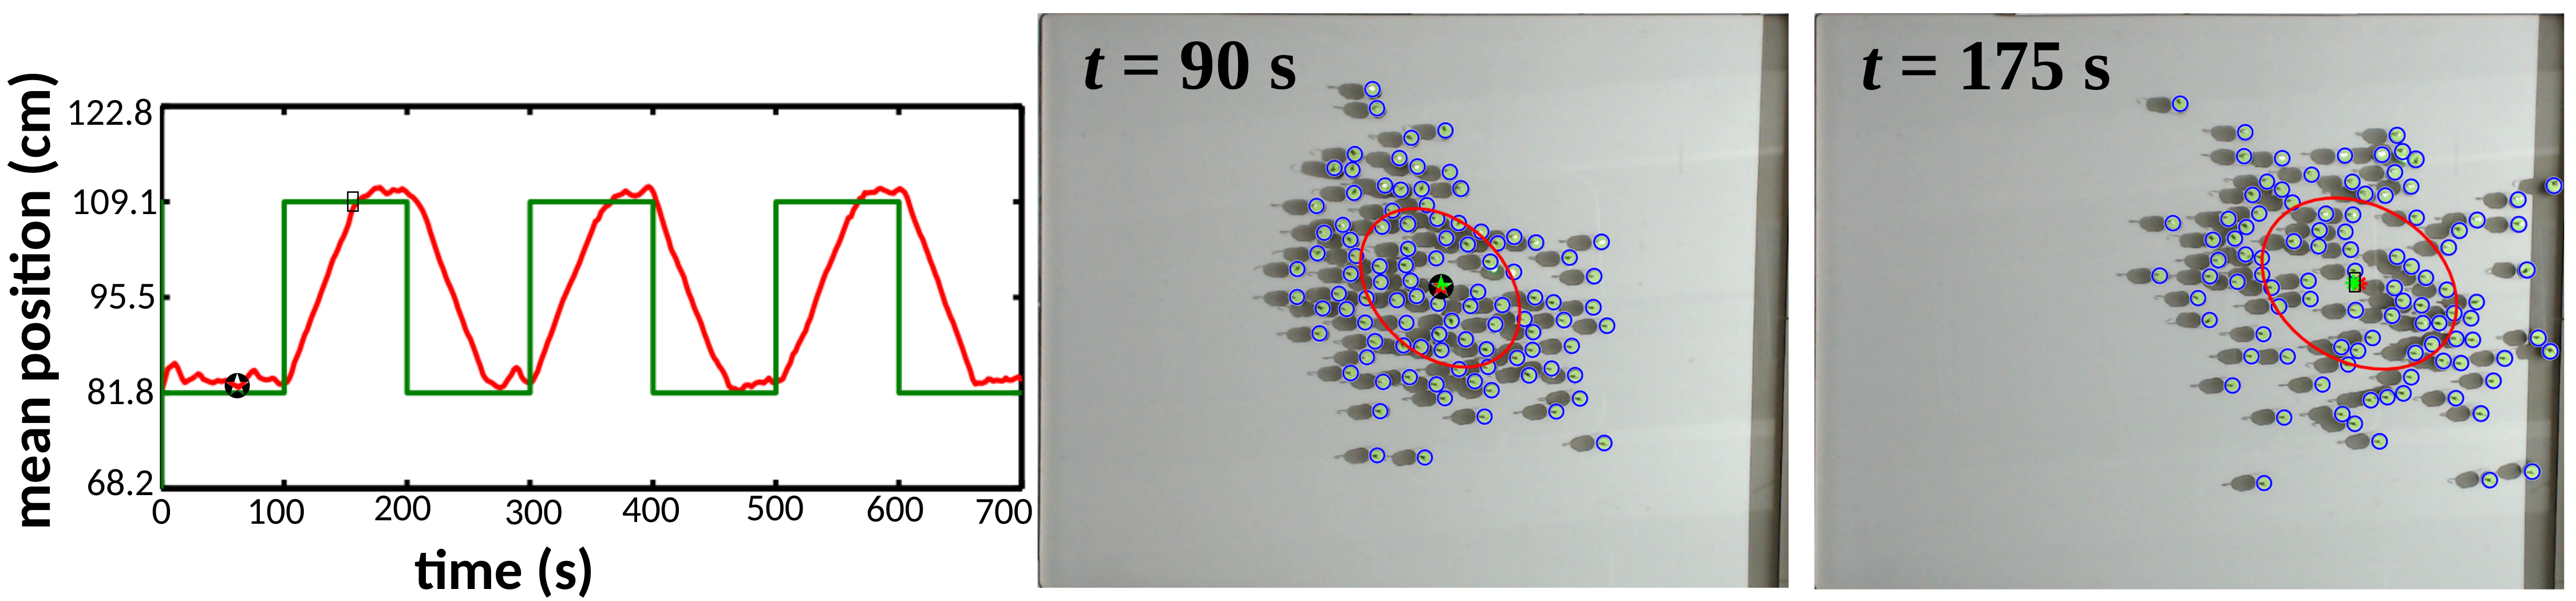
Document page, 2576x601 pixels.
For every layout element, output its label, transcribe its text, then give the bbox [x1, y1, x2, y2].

text_box 68.2 [78, 453, 163, 507]
text_box 95.5 [80, 266, 157, 321]
text_box 400 [613, 502, 689, 535]
text_box 0 [143, 502, 180, 536]
text_box 100 [238, 502, 314, 536]
text_box 600 [857, 502, 933, 533]
text_box 700 [966, 502, 1034, 536]
text_box 500 [737, 502, 813, 533]
picture [160, 13, 1789, 588]
text_box 300 [496, 502, 571, 528]
text_box time (s) [382, 528, 627, 601]
text_box 200 [365, 502, 440, 533]
picture [1814, 13, 2565, 590]
text_box 122.8 [66, 82, 162, 137]
text_box mean position (cm) [0, 29, 66, 572]
text_box 109.1 [62, 172, 157, 227]
text_box 81.8 [78, 362, 157, 417]
